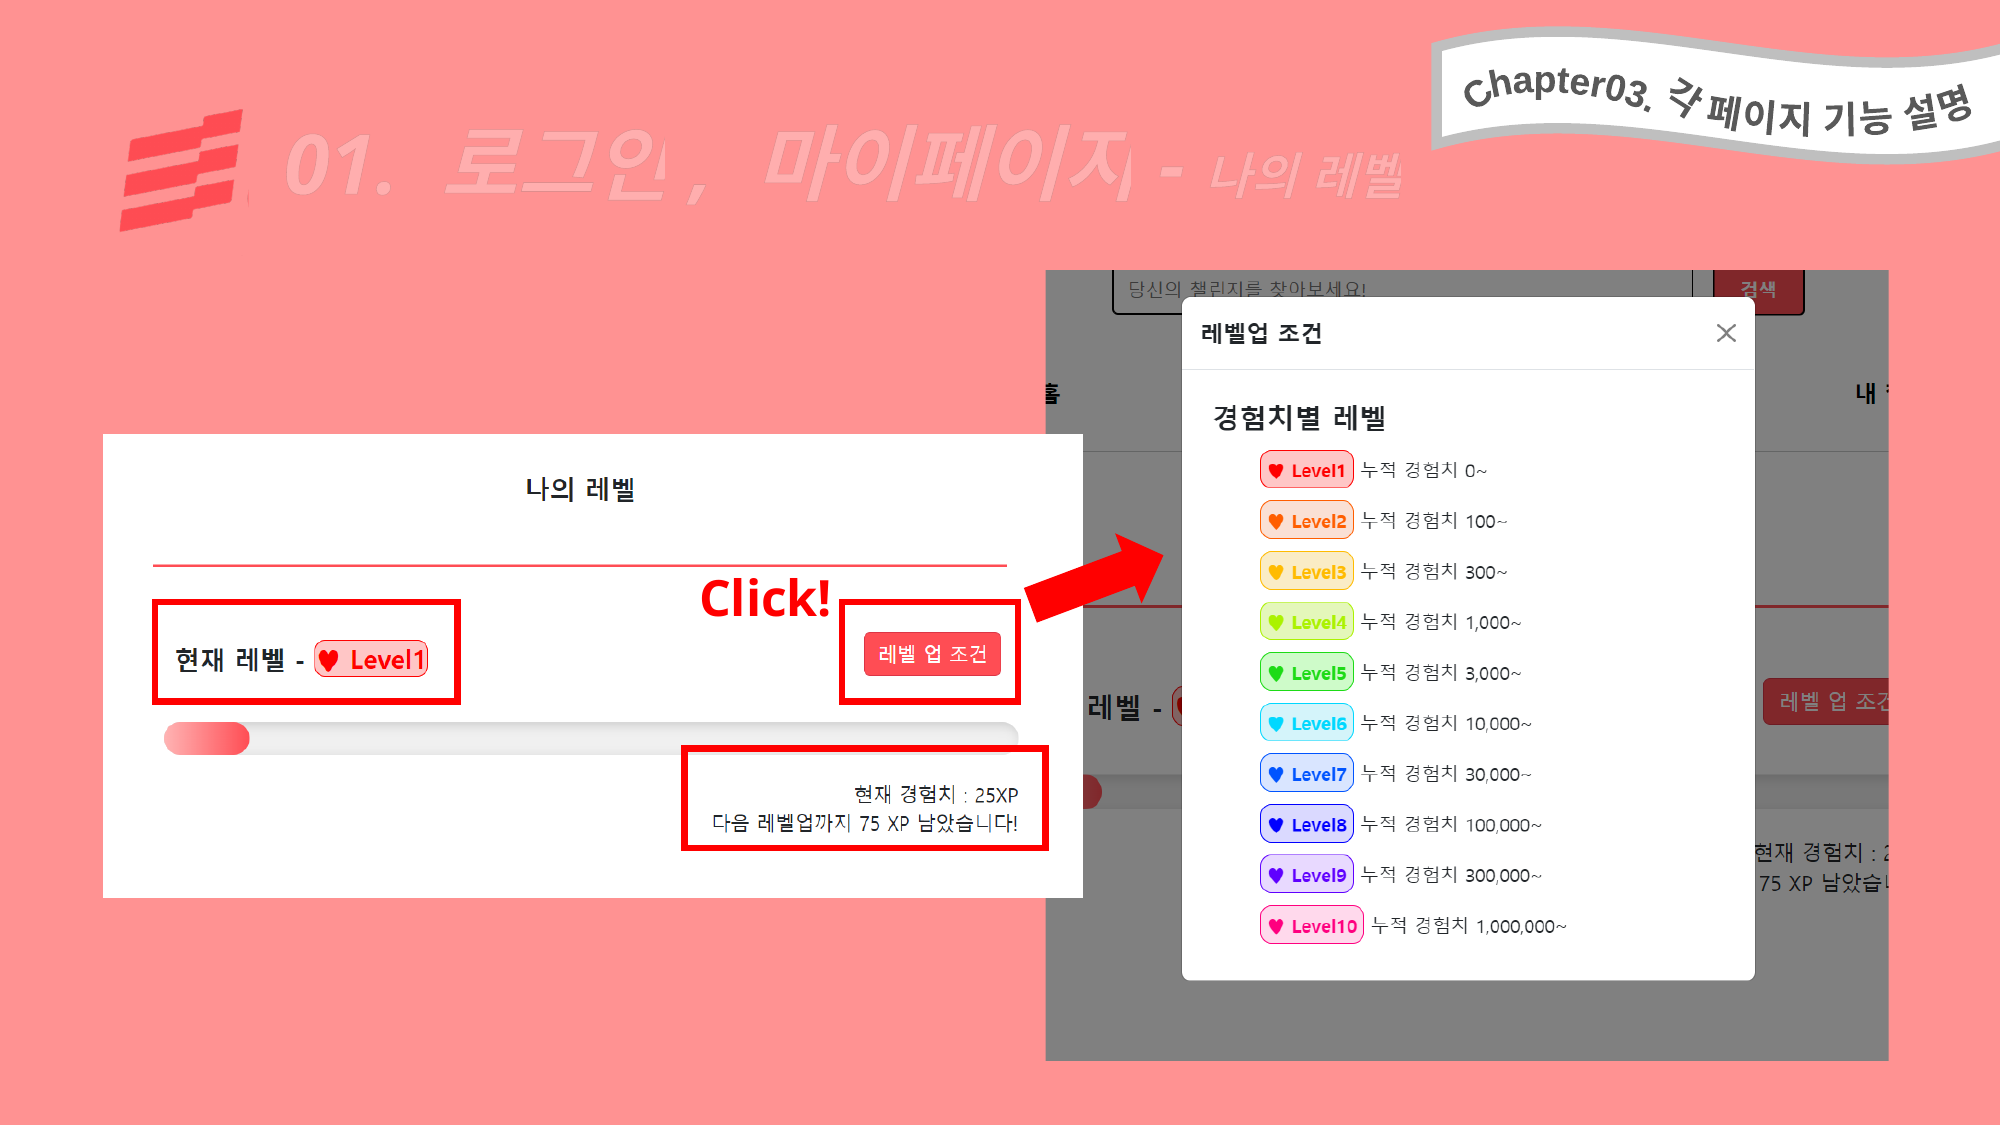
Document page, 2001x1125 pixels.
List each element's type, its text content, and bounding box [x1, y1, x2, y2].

picture [119, 109, 249, 256]
text_box [1435, 30, 2000, 161]
picture [103, 270, 1889, 1062]
title 01. 로그인, 마이페이지-나의 레벨 [268, 76, 1863, 258]
